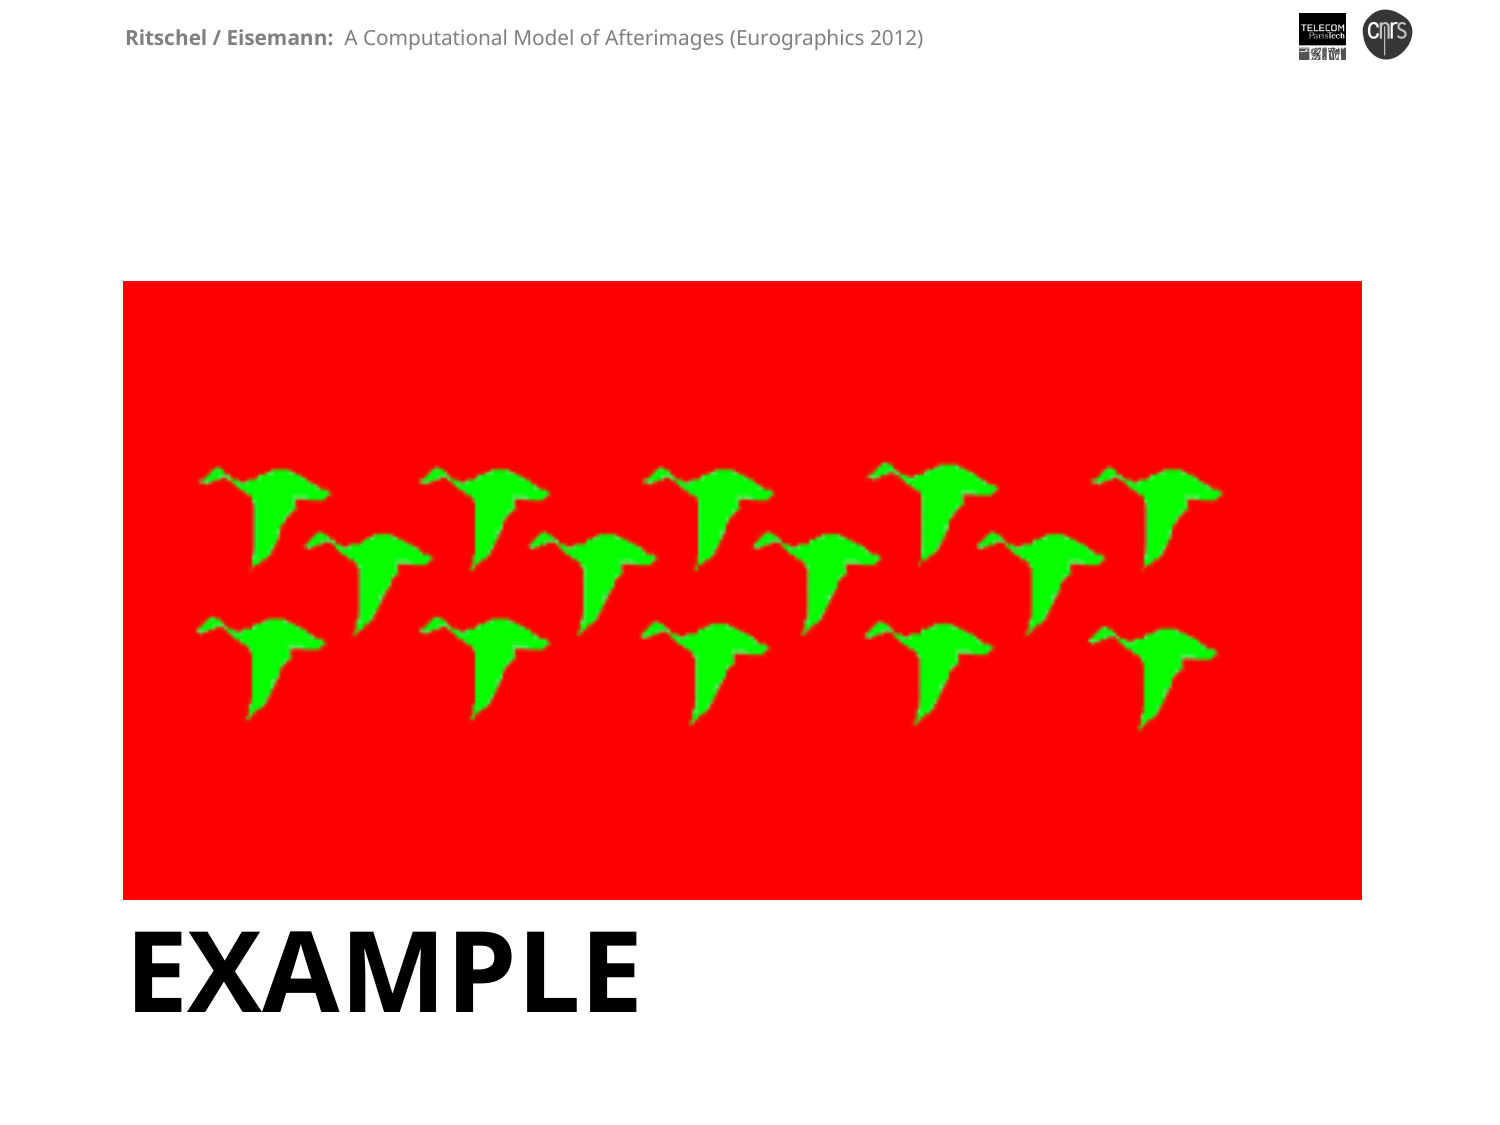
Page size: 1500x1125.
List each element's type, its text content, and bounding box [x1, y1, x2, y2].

title Example [125, 900, 1413, 1109]
picture [123, 280, 1362, 901]
picture [1362, 9, 1413, 60]
picture [1299, 13, 1346, 60]
